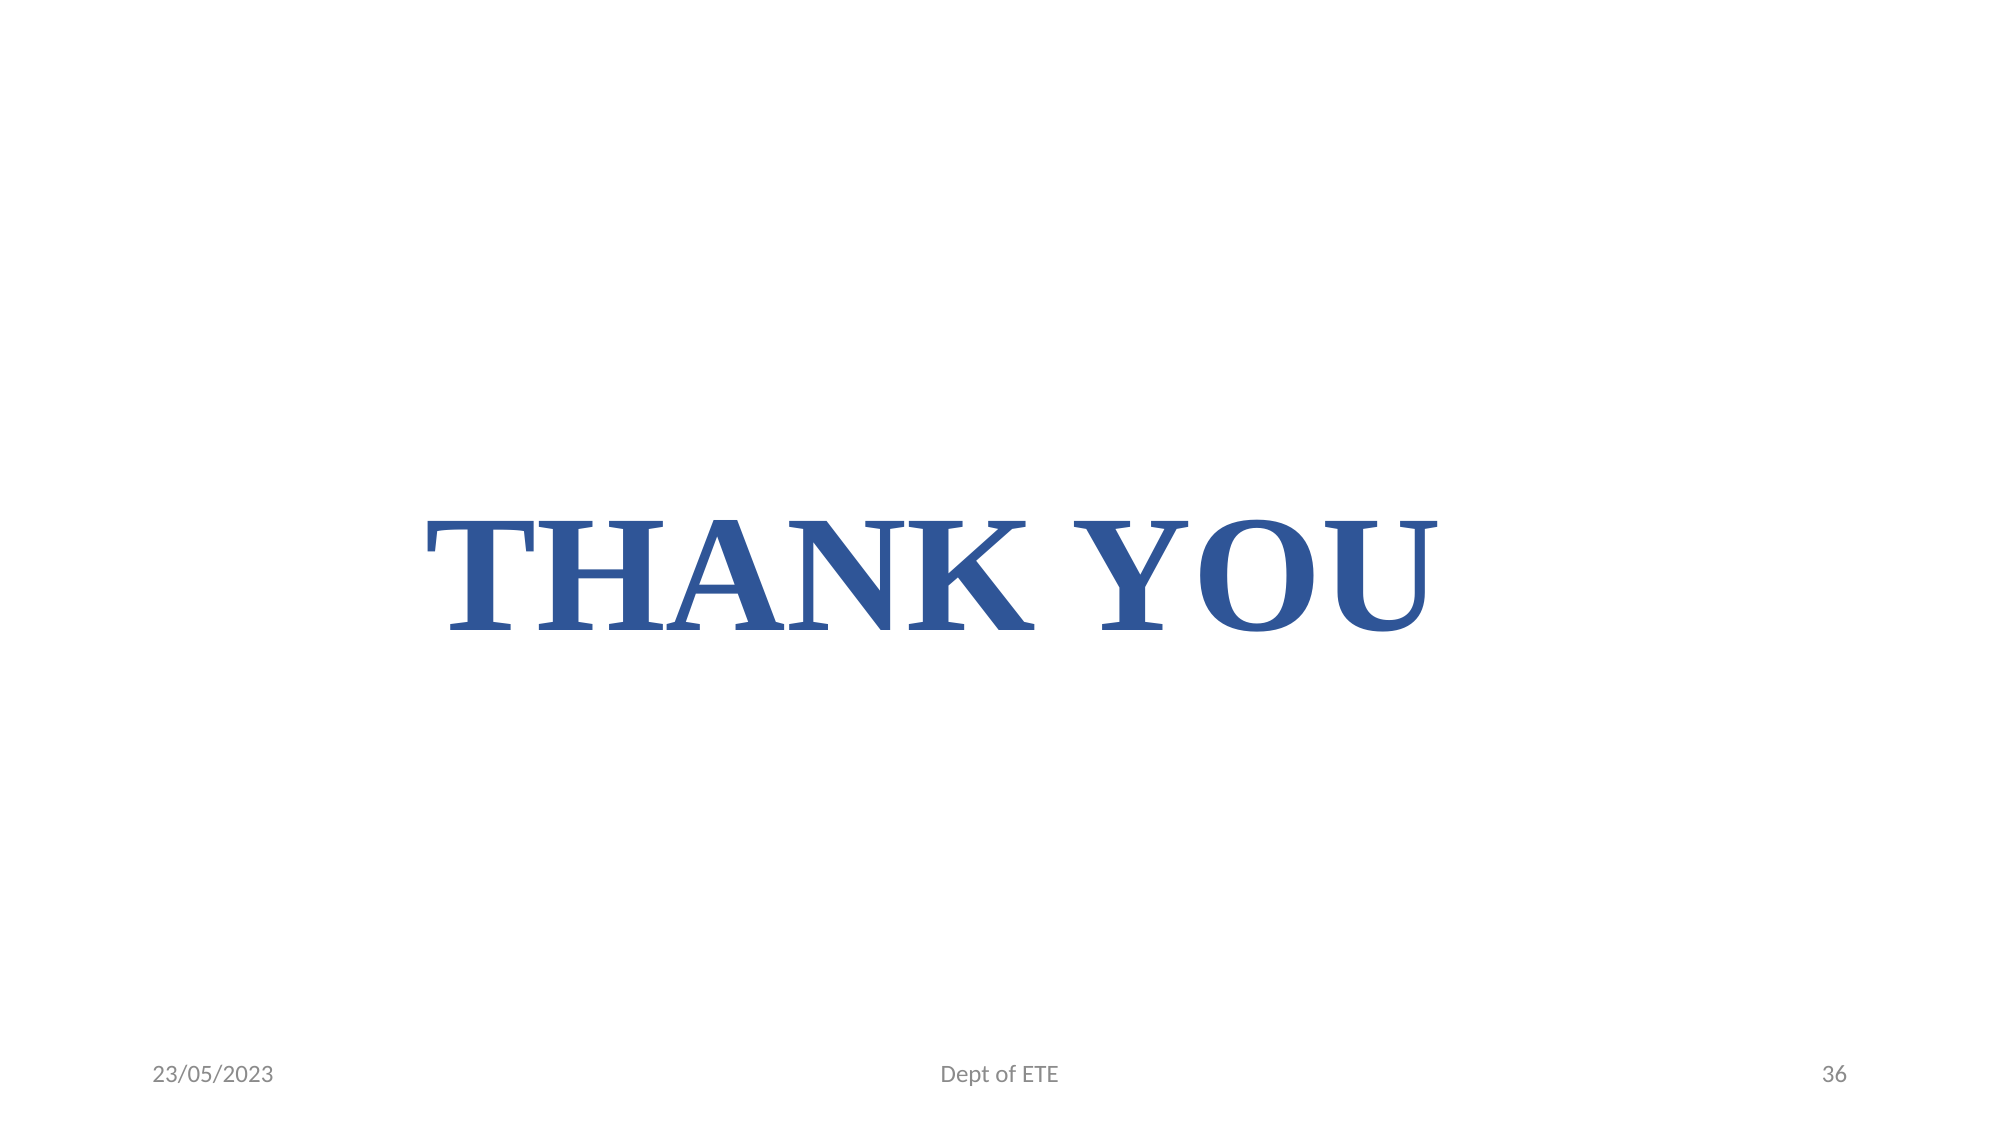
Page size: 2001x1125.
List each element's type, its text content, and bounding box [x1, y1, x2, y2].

text_box THANK YOU [410, 356, 1588, 672]
slide_number 36 [1412, 1042, 1863, 1103]
footer Dept of ETE [662, 1042, 1338, 1103]
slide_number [137, 1042, 588, 1103]
